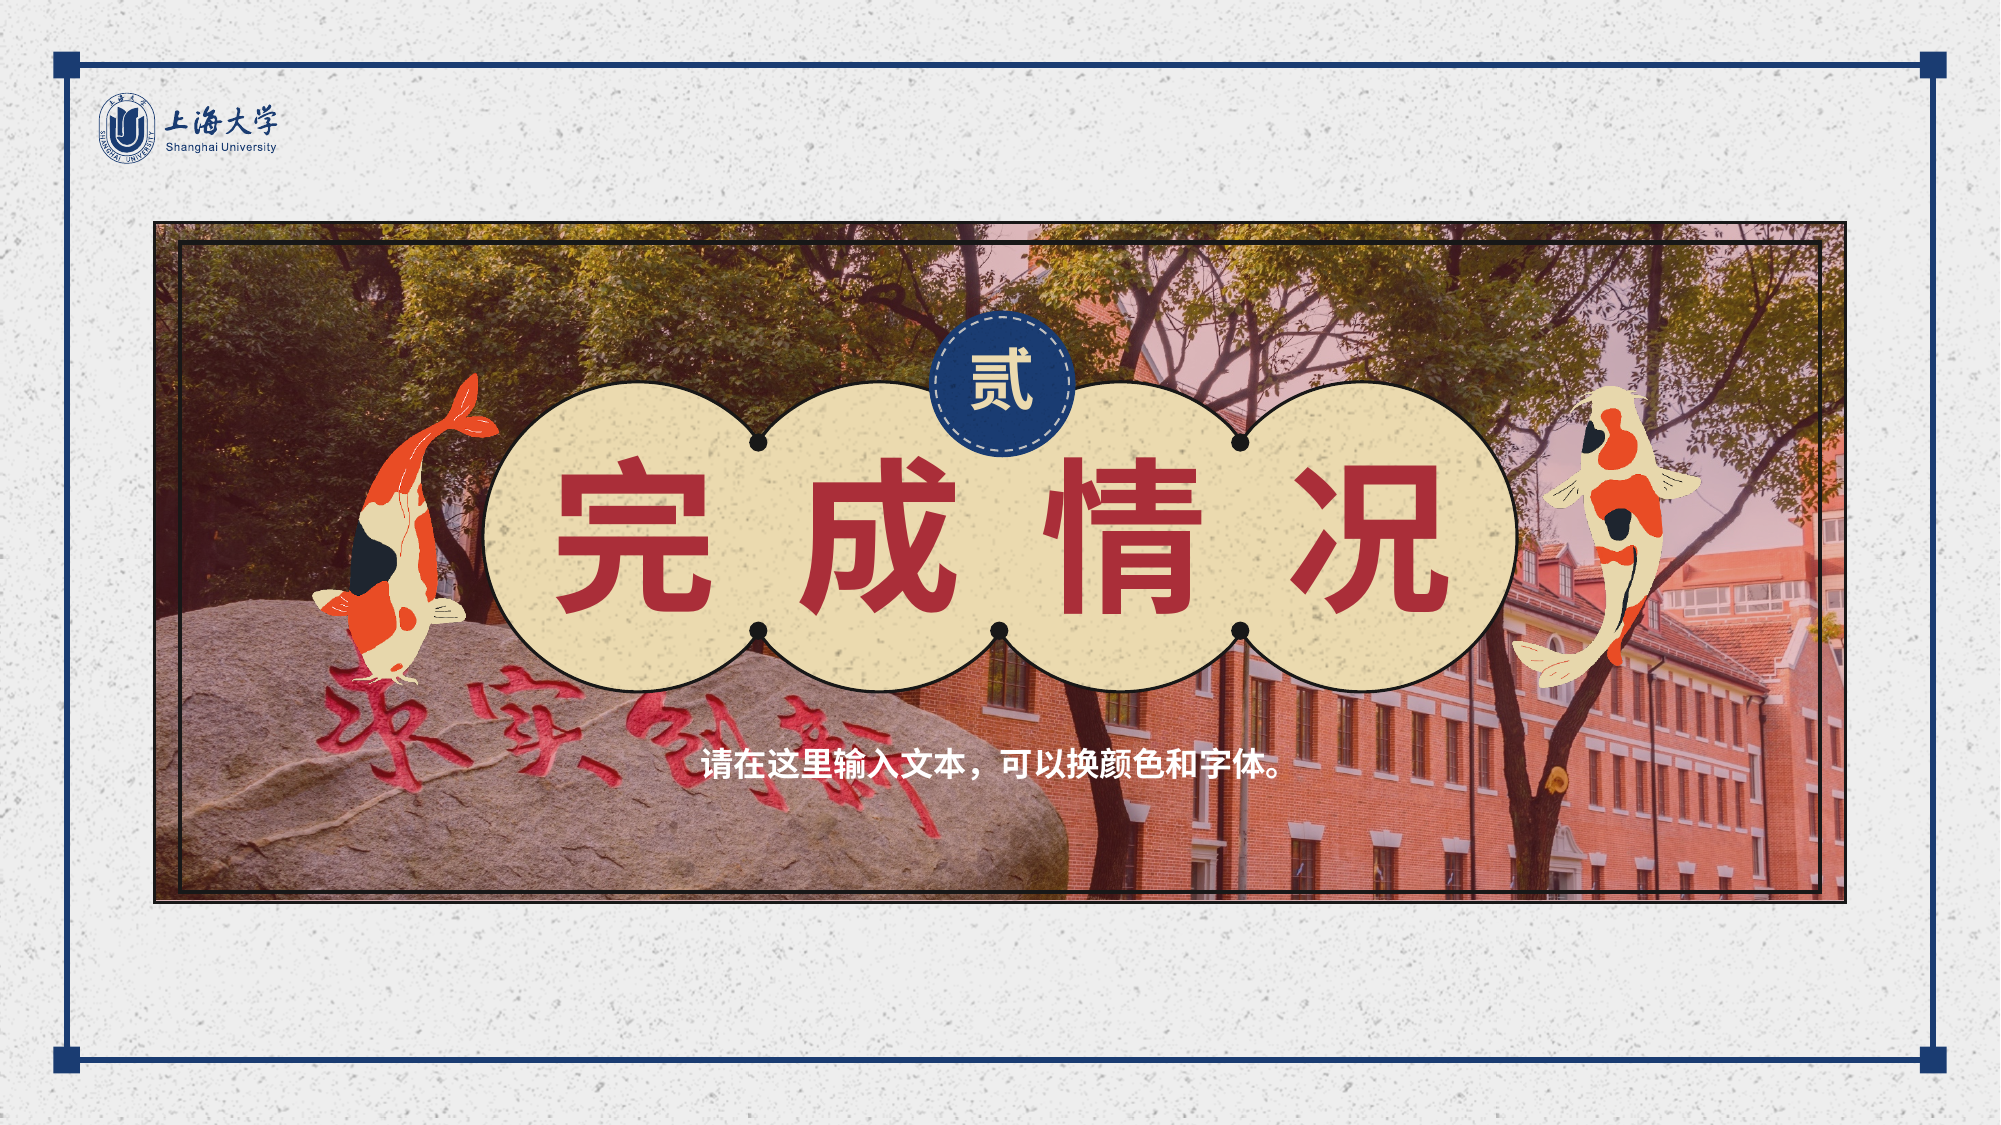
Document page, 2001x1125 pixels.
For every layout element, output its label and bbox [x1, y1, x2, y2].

text_box [928, 310, 1076, 458]
picture [0, 0, 2001, 1125]
text_box [98, 92, 278, 164]
text_box [153, 221, 1847, 904]
